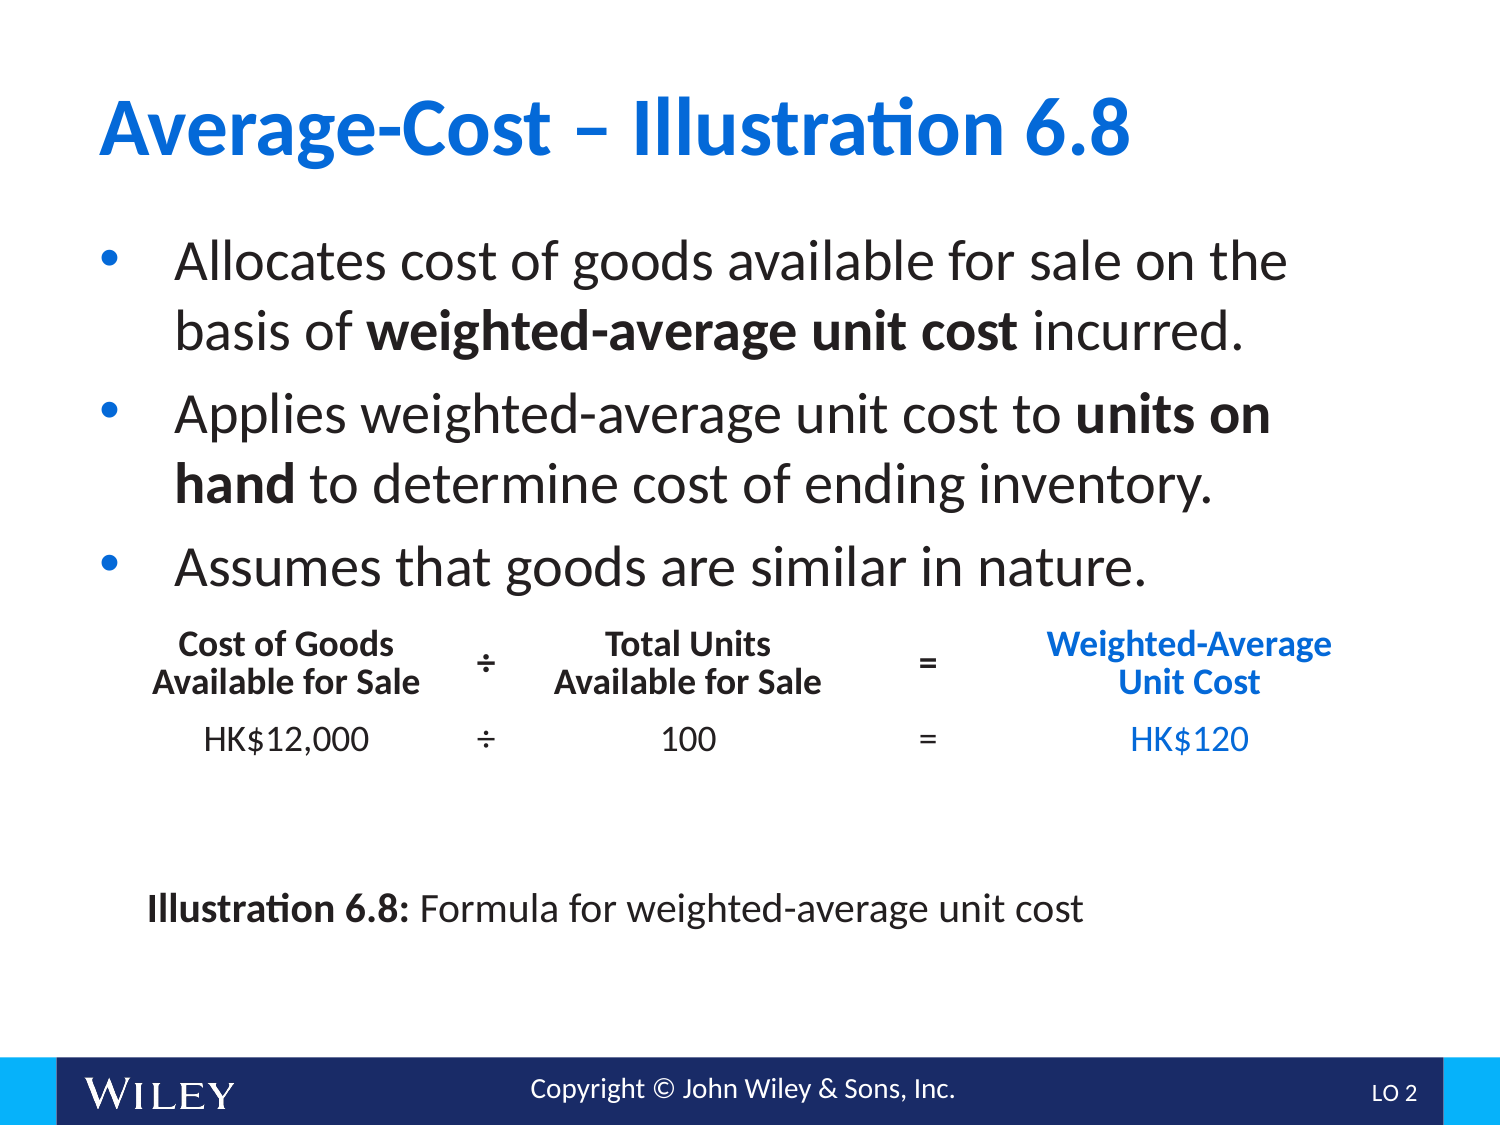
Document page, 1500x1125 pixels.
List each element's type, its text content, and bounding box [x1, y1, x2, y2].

table_cell 100 [521, 711, 856, 772]
table_header Weighted-Average Unit Cost [1001, 621, 1378, 711]
list Illustration 6.8: Formula for weighted-average unit cost [131, 884, 1331, 956]
list Allocates cost of goods available for sale on the basis of weighted-average unit cost incurred. Applies weighted-average unit cost to units on hand to determine cost of ending inventory. Assumes that goods are similar in nature. [84, 214, 1416, 650]
table_header = [856, 621, 1001, 711]
list L O 2 [1309, 1065, 1433, 1125]
table_cell ÷ [452, 711, 521, 772]
table_cell HK$120 [1001, 711, 1378, 772]
title Average-Cost – Illustration 6.8 [84, 75, 1416, 214]
table_header Cost of Goods Available for Sale [121, 621, 452, 711]
table_cell HK$12,000 [121, 711, 452, 772]
table_header ÷ [452, 621, 521, 711]
table_cell = [856, 711, 1001, 772]
table_header Total Units Available for Sale [521, 621, 856, 711]
